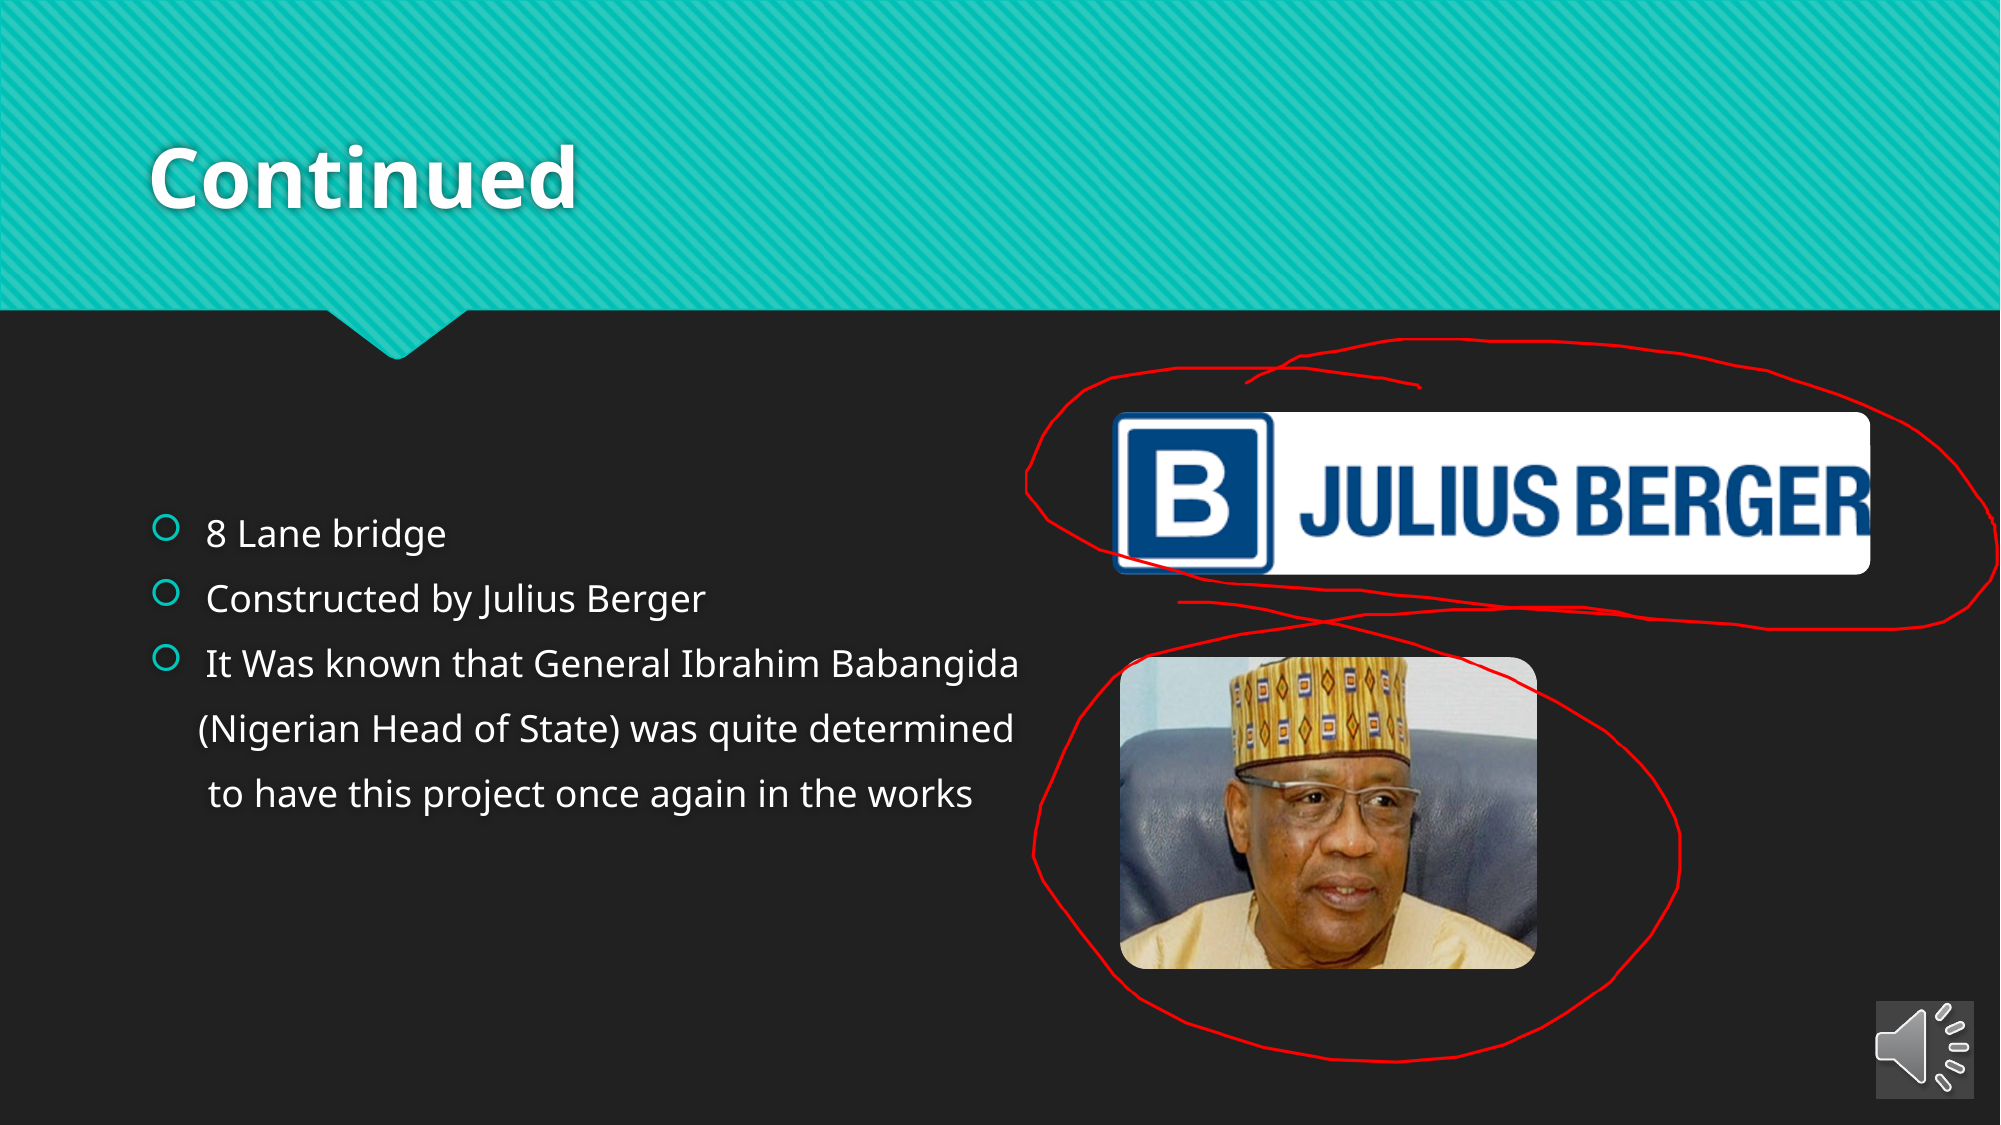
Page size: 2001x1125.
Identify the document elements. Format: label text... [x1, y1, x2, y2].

list 8 Lane bridge Constructed by Julius Berger It Was known that General Ibrahim Babangida (Nigerian Head of State) was quite determined to have this project once again in the works [134, 364, 1025, 962]
picture [1025, 338, 2000, 1101]
title Continued [132, 73, 1868, 233]
